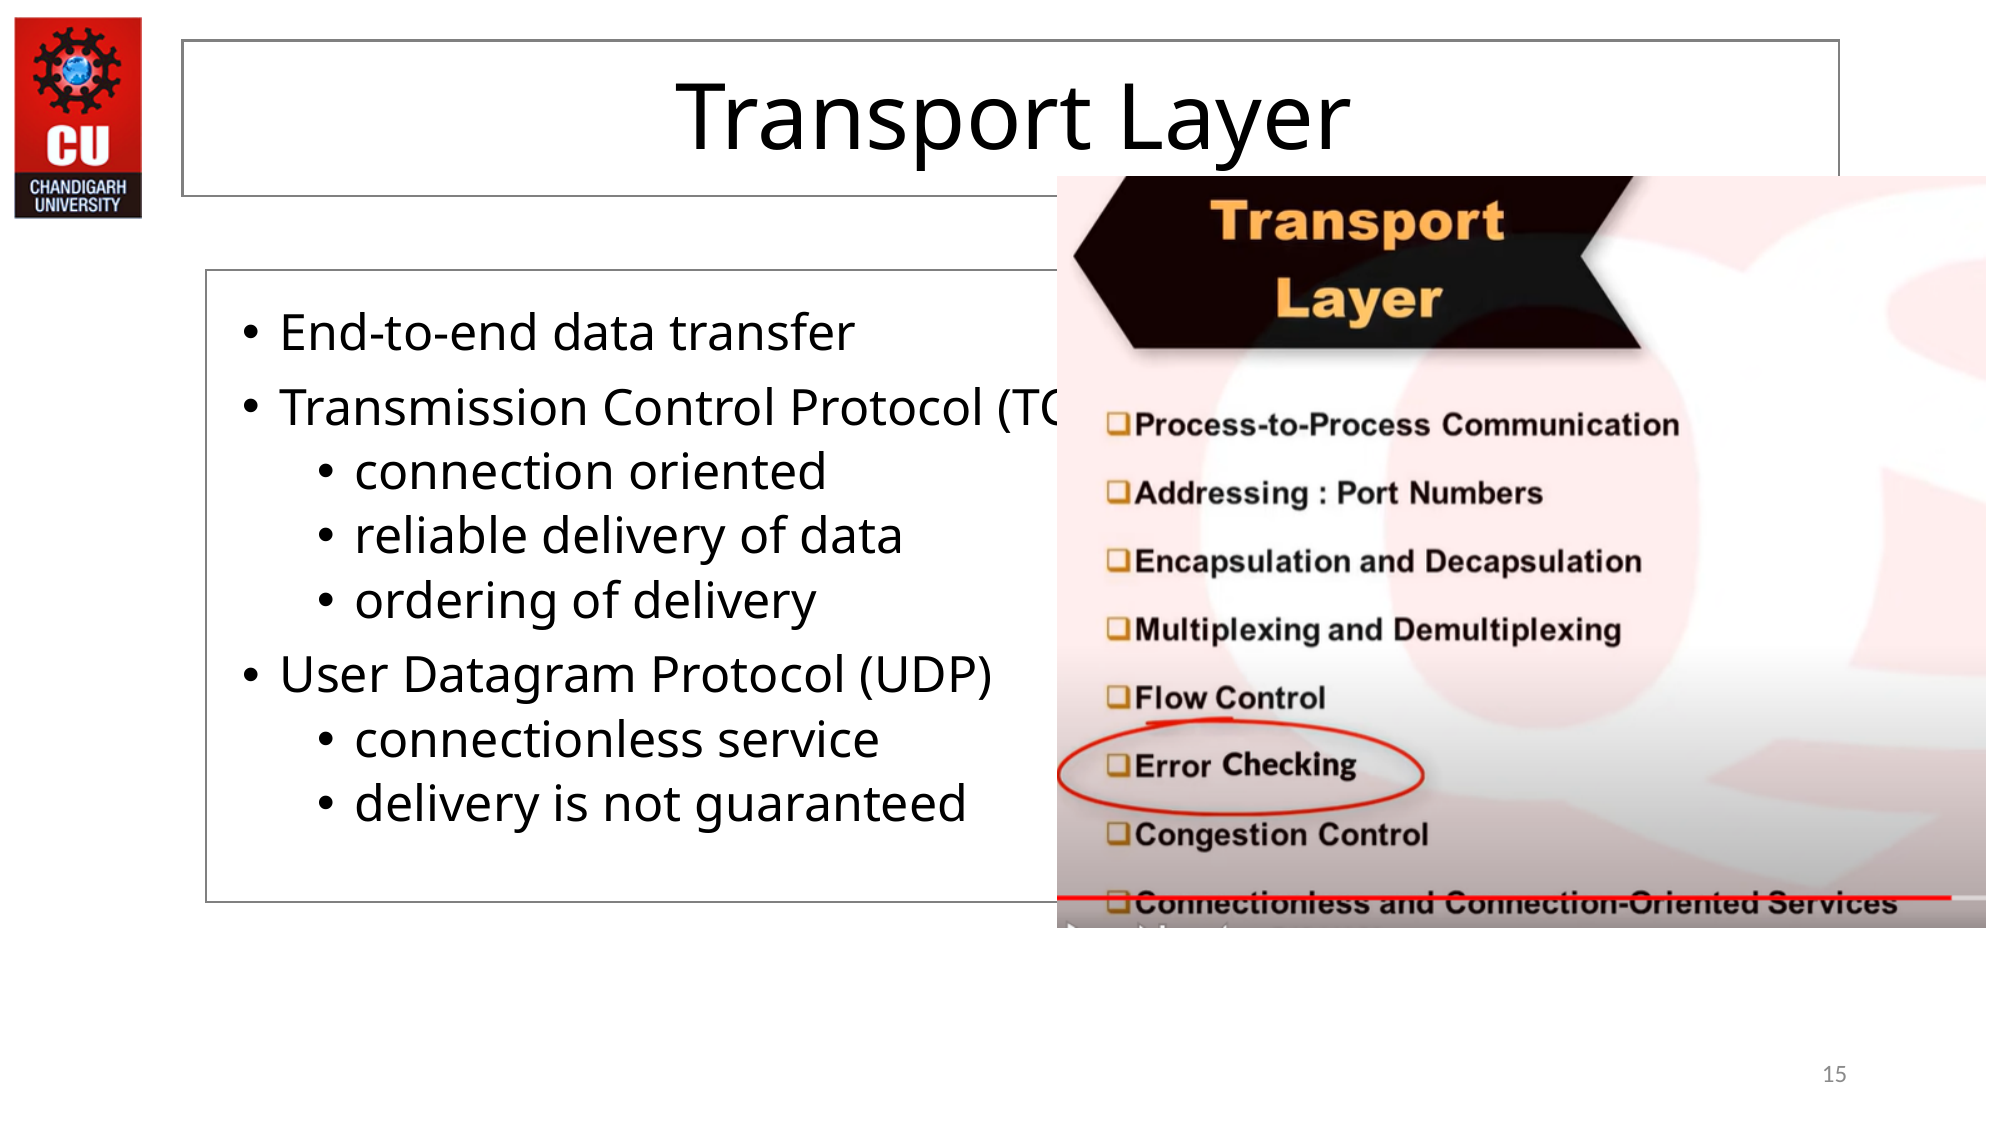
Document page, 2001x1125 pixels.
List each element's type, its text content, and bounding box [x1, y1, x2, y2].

text_box [205, 269, 1057, 903]
text_box [181, 39, 1840, 197]
slide_number 15 [1412, 1042, 1863, 1103]
picture [14, 17, 142, 219]
picture [1057, 176, 1986, 928]
